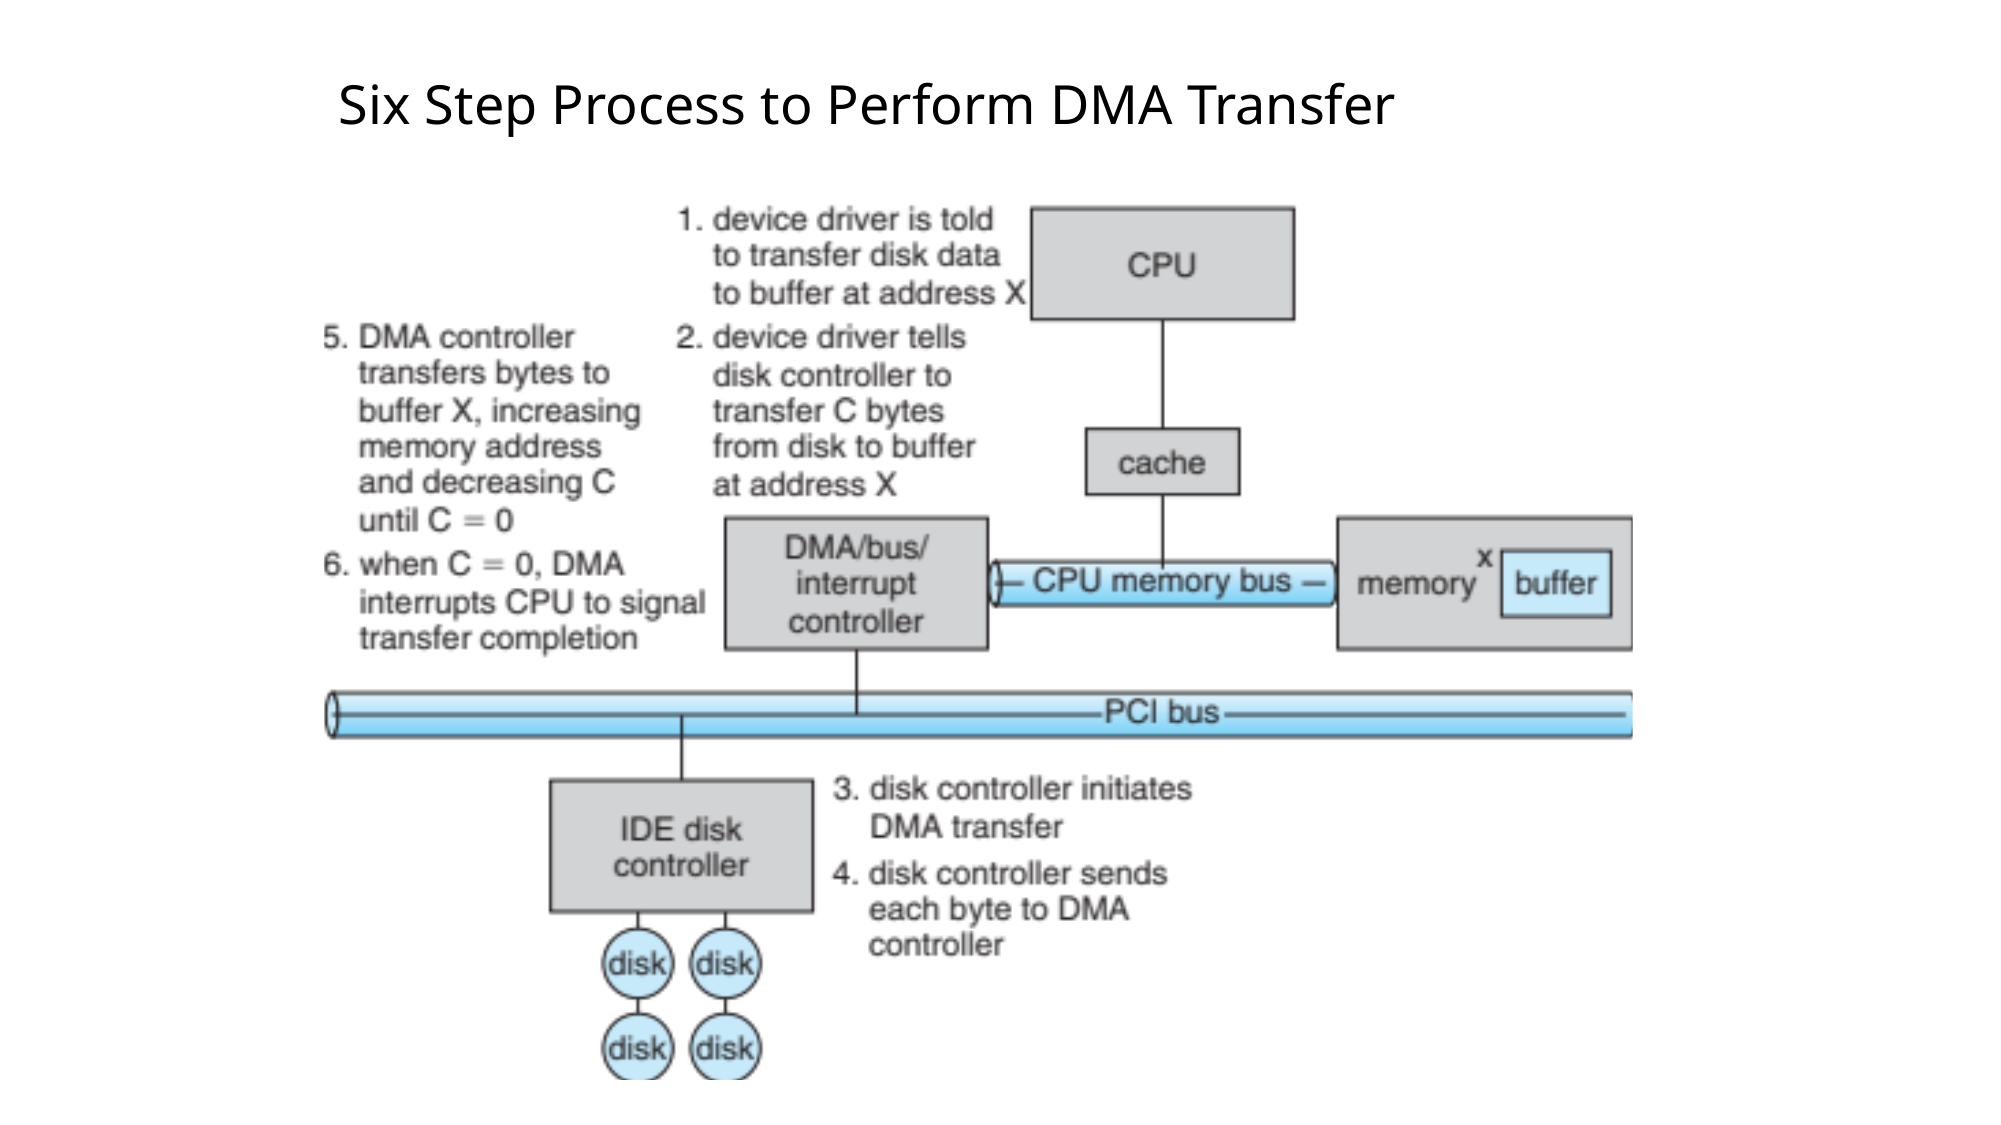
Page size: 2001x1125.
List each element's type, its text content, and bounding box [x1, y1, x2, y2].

picture [323, 201, 1633, 1080]
title Six Step Process to Perform DMA Transfer [323, 69, 1791, 145]
